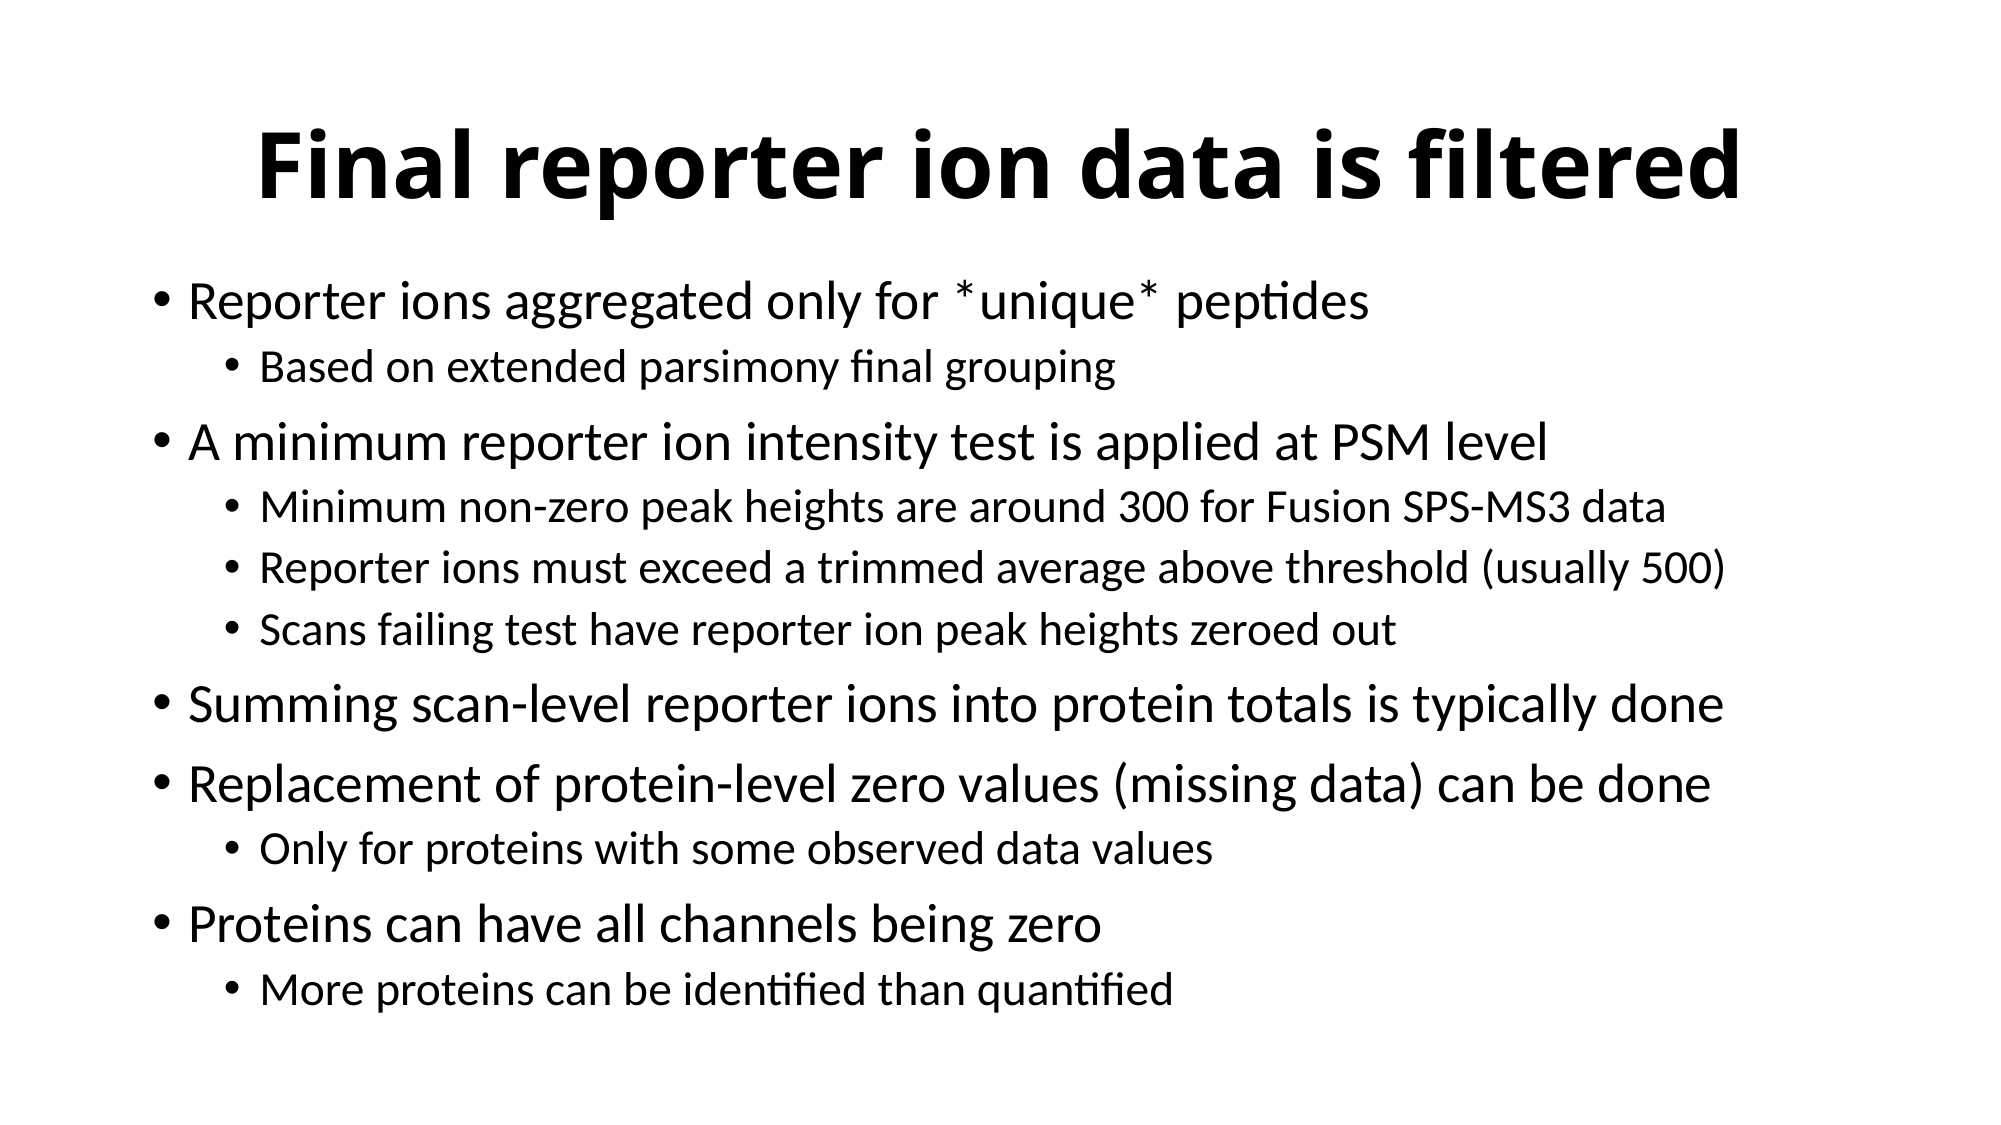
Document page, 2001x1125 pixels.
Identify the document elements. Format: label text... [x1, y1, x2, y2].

list Reporter ions aggregated only for *unique* peptides Based on extended parsimony final grouping A minimum reporter ion intensity test is applied at PSM level Minimum non-zero peak heights are around 300 for Fusion SPS-MS3 data Reporter ions must exceed a trimmed average above threshold (usually 500) Scans failing test have reporter ion peak heights zeroed out Summing scan-level reporter ions into protein totals is typically done Replacement of protein-level zero values (missing data) can be done Only for proteins with some observed data values Proteins can have all channels being zero More proteins can be identified than quantified [137, 264, 1863, 1031]
title Final reporter ion data is filtered [137, 59, 1863, 264]
